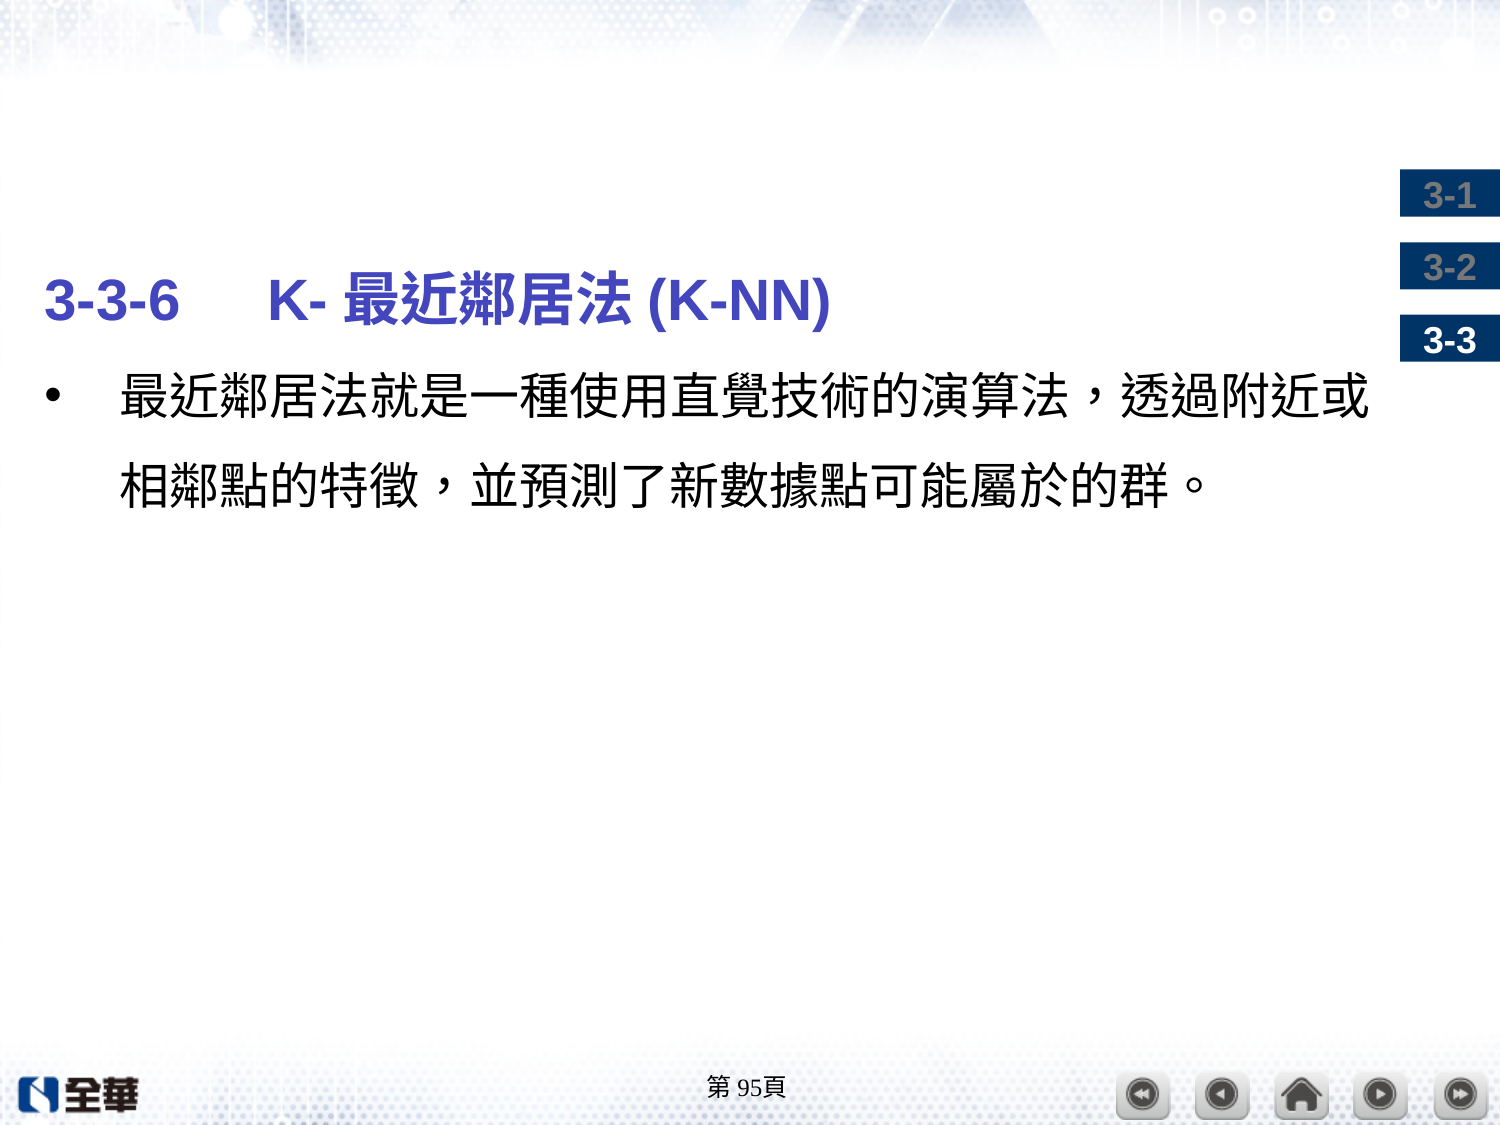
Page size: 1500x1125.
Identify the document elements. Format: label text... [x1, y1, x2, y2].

text_box 3-3-6 K-最近鄰居法(K-NN) 最近鄰居法就是一種使用直覺技術的演算法，透過附近或相鄰點的特徵，並預測了新數據點可能屬於的群。 [29, 220, 1386, 1047]
picture [0, 0, 1500, 1125]
